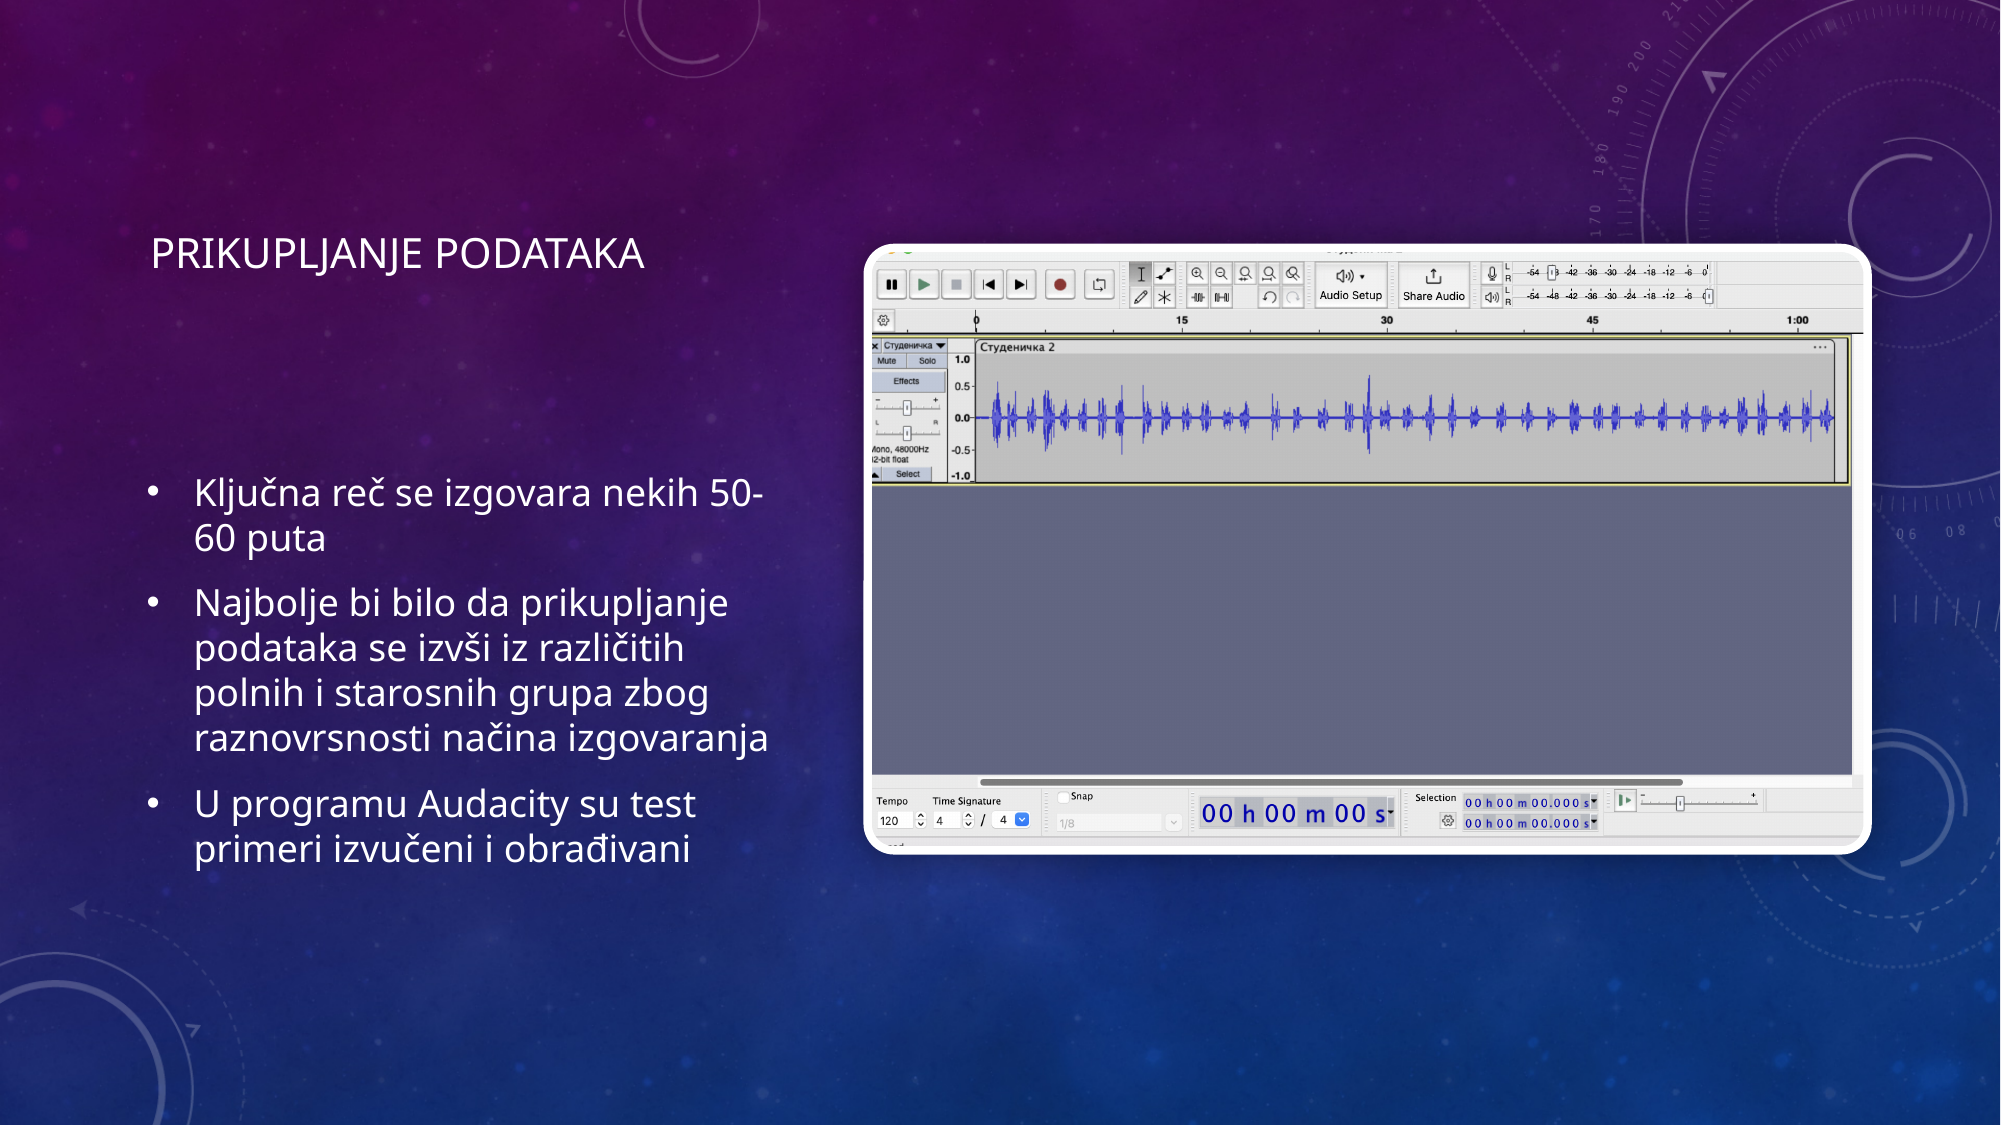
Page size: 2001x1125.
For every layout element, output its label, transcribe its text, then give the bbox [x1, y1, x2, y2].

title PRIKUPLJANJE PODATAKA [135, 132, 789, 370]
picture [0, 0, 2001, 1125]
list Ključna reč se izgovara nekih 50-60 puta Najbolje bi bilo da prikupljanje podataka se izvši iz različitih polnih i starosnih grupa zbog raznovrsnosti načina izgovaranja U programu Audacity su test primeri izvučeni i obrađivani [131, 370, 789, 968]
